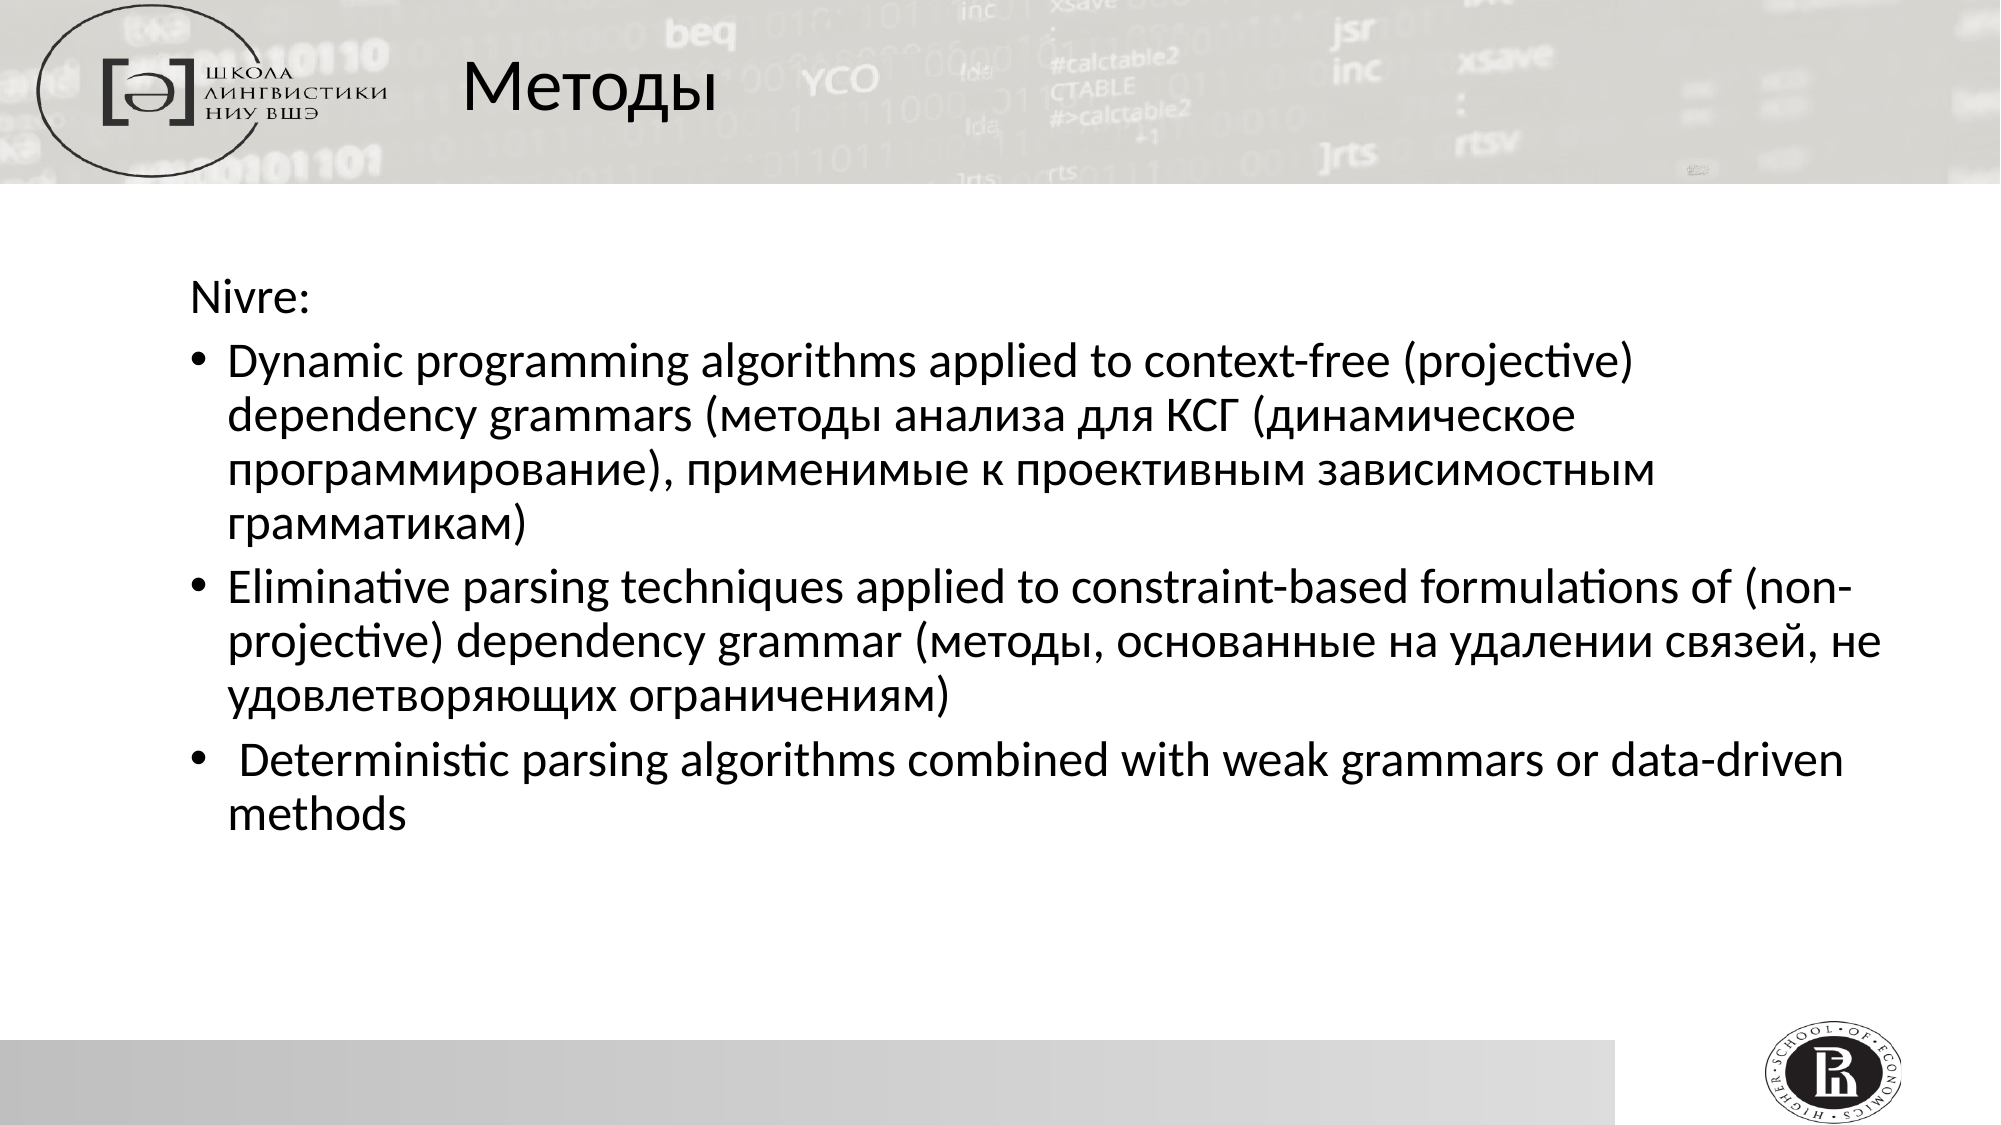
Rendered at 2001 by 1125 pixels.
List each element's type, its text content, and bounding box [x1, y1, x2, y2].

title Методы [446, 34, 971, 138]
picture [31, 0, 387, 181]
list Nivre: Dynamic programming algorithms applied to context-free (projective) dependency grammars (методы анализа для КСГ (динамическое программирование), применимые к проективным зависимостным грамматикам) Eliminative parsing techniques applied to constraint-based formulations of (non-projective) dependency grammar (методы, основанные на удалении связей, не удовлетворяющих ограничениям) Deterministic parsing algorithms combined with weak grammars or data-driven methods [99, 262, 1900, 1005]
picture [1765, 1021, 1902, 1125]
